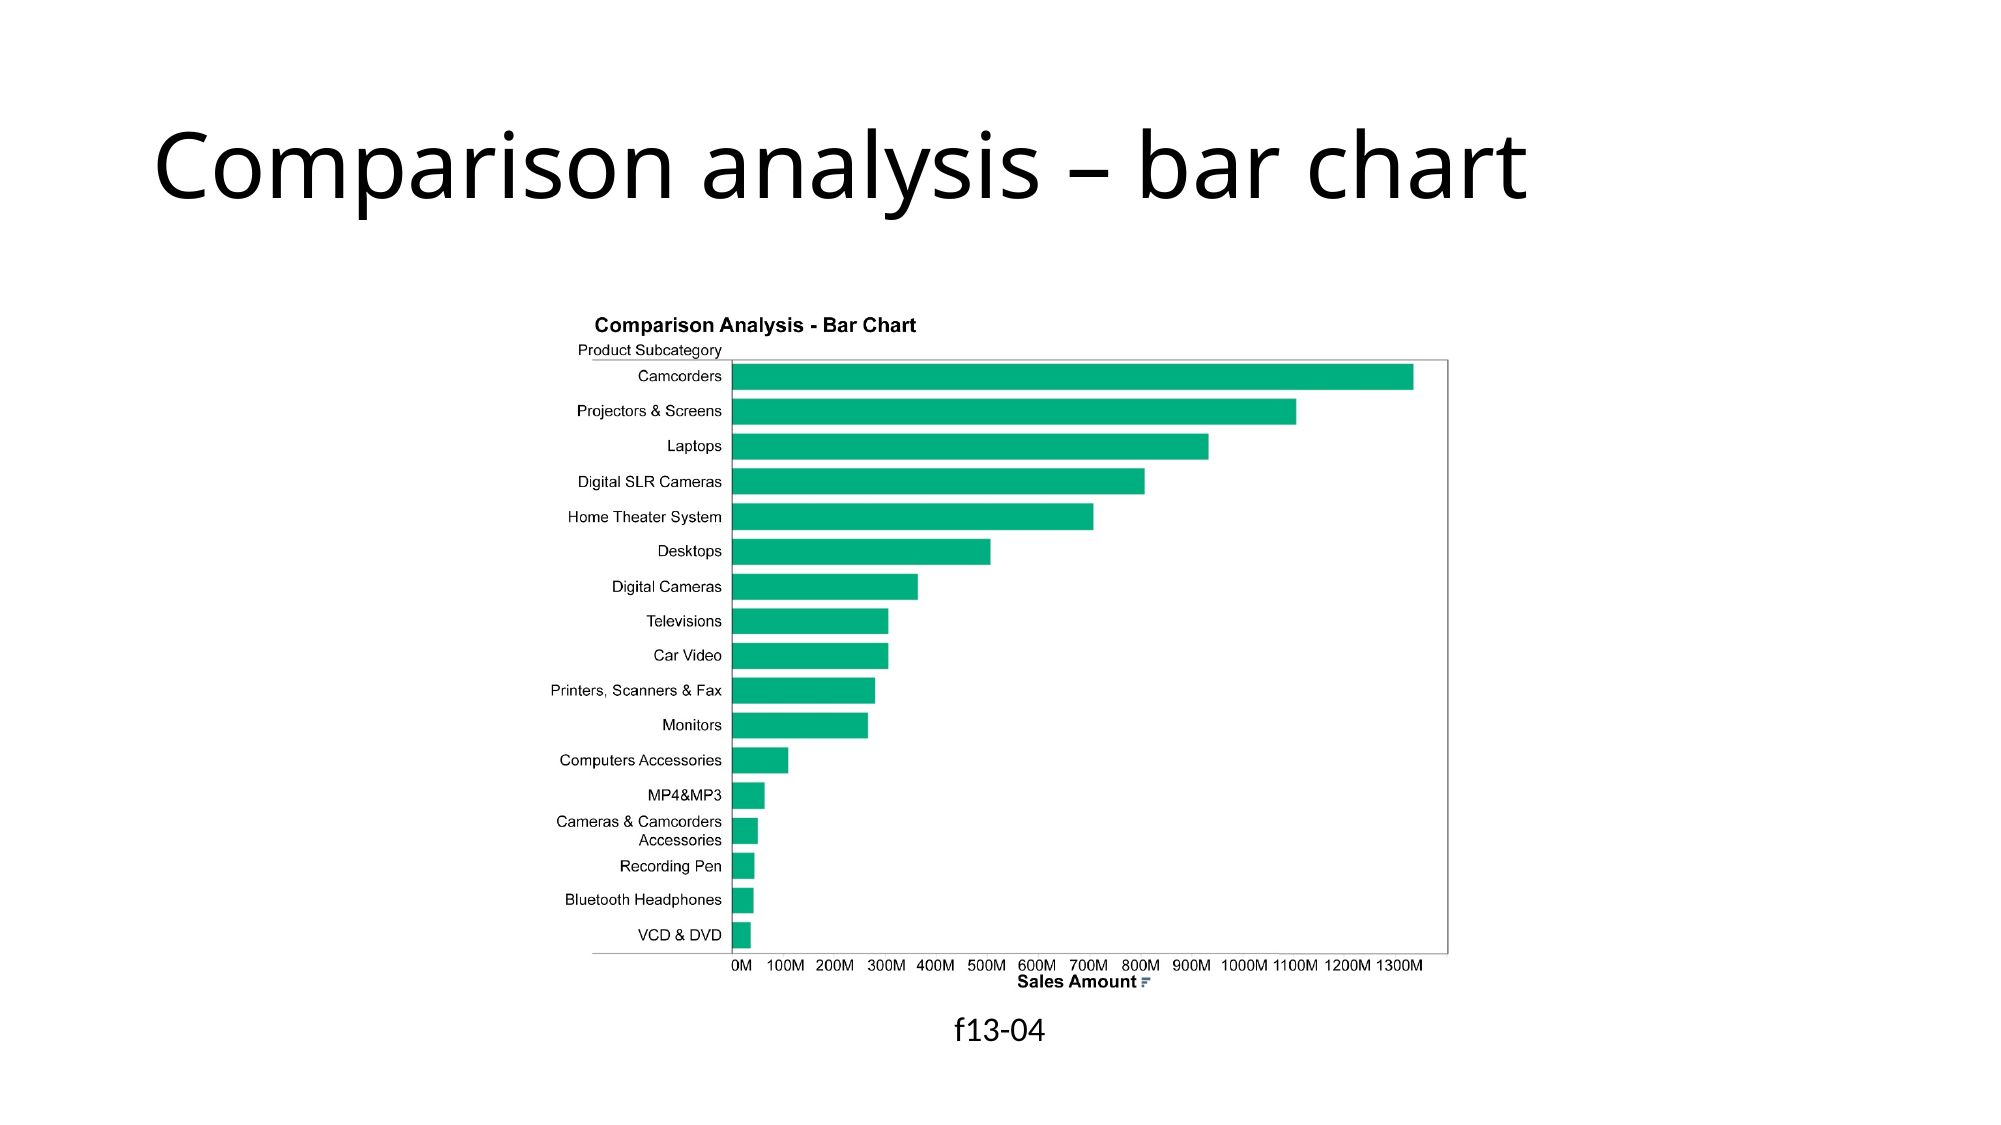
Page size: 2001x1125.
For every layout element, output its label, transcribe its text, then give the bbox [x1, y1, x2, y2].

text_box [550, 314, 1450, 1057]
title Comparison analysis – bar chart [137, 59, 1863, 278]
